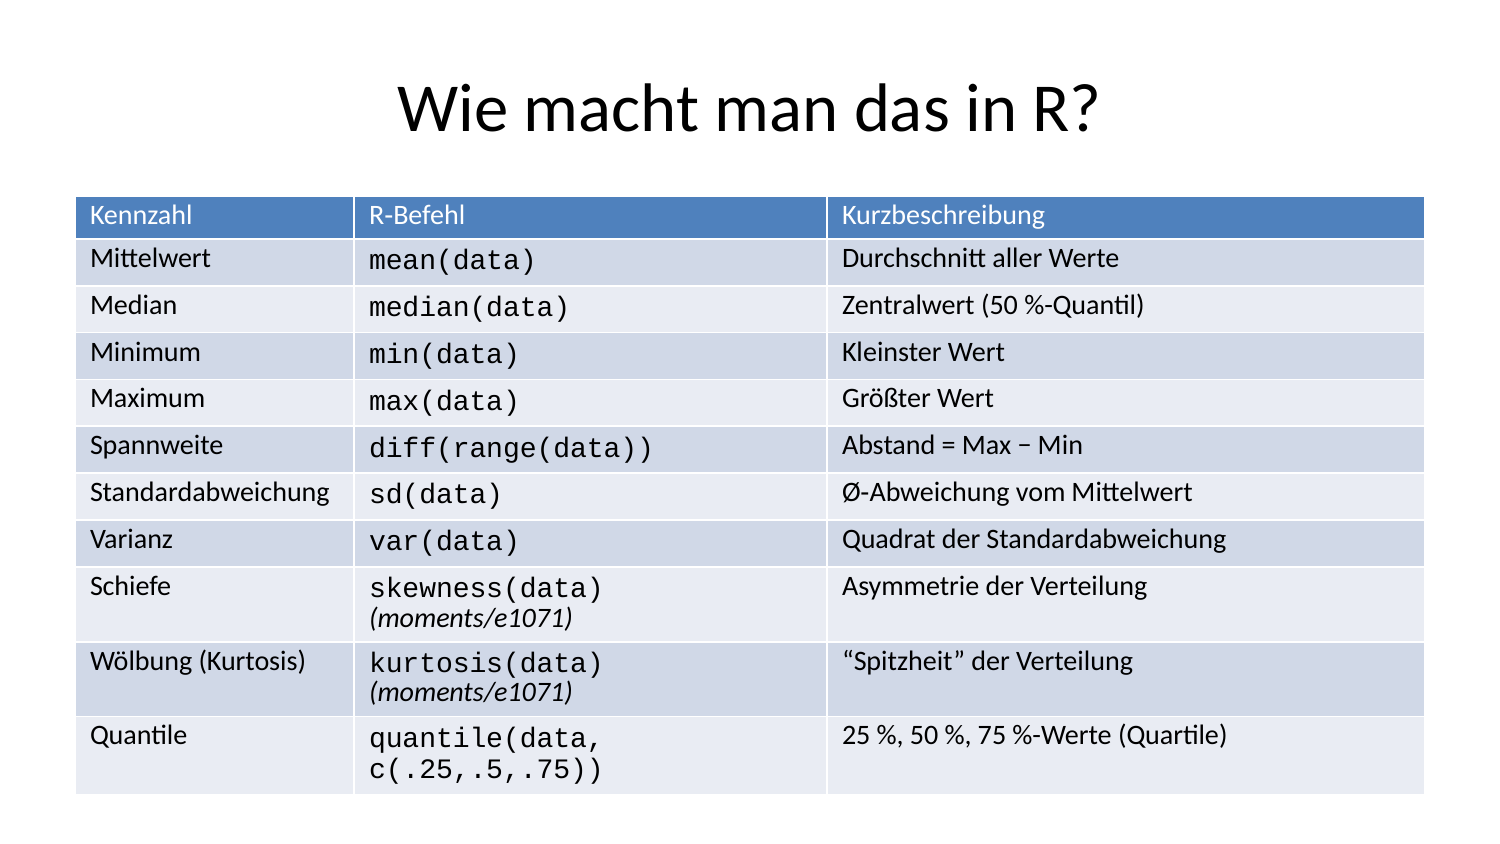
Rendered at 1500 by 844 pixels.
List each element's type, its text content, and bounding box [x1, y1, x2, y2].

table_cell median(data) [355, 287, 826, 332]
table_cell Standardabweichung [76, 474, 353, 519]
table_cell Abstand = Max − Min [828, 427, 1424, 472]
table_cell Quantile [76, 717, 353, 794]
table_cell skewness(data) (moments/e1071) [355, 568, 826, 641]
table_cell Zentralwert (50 %-Quantil) [828, 287, 1424, 332]
table_cell max(data) [355, 380, 826, 425]
table_cell Maximum [76, 380, 353, 425]
table_cell Kleinster Wert [828, 333, 1424, 379]
table_cell Median [76, 287, 353, 332]
table_cell Mittelwert [76, 240, 353, 285]
table_cell mean(data) [355, 240, 826, 285]
table_cell Minimum [76, 333, 353, 379]
table_header Kennzahl [76, 197, 353, 238]
table_cell var(data) [355, 521, 826, 566]
table_cell kurtosis(data) (moments/e1071) [355, 643, 826, 716]
table_cell Spannweite [76, 427, 353, 472]
table_cell diff(range(data)) [355, 427, 826, 472]
table_cell “Spitzheit” der Verteilung [828, 643, 1424, 716]
table_cell Varianz [76, 521, 353, 566]
table_cell quantile(data, c(.25,.5,.75)) [355, 717, 826, 794]
table_cell Quadrat der Standardabweichung [828, 521, 1424, 566]
table_cell min(data) [355, 333, 826, 379]
table_header Kurzbeschreibung [828, 197, 1424, 238]
table_cell Wölbung (Kurtosis) [76, 643, 353, 716]
table_cell Asymmetrie der Verteilung [828, 568, 1424, 641]
table_cell Durchschnitt aller Werte [828, 240, 1424, 285]
table_cell Ø‑Abweichung vom Mittelwert [828, 474, 1424, 519]
table_cell Schiefe [76, 568, 353, 641]
table_cell sd(data) [355, 474, 826, 519]
table_header R‑Befehl [355, 197, 826, 238]
table_cell Größter Wert [828, 380, 1424, 425]
title Wie macht man das in R? [75, 33, 1425, 175]
table_cell 25 %, 50 %, 75 %-Werte (Quartile) [828, 717, 1424, 794]
